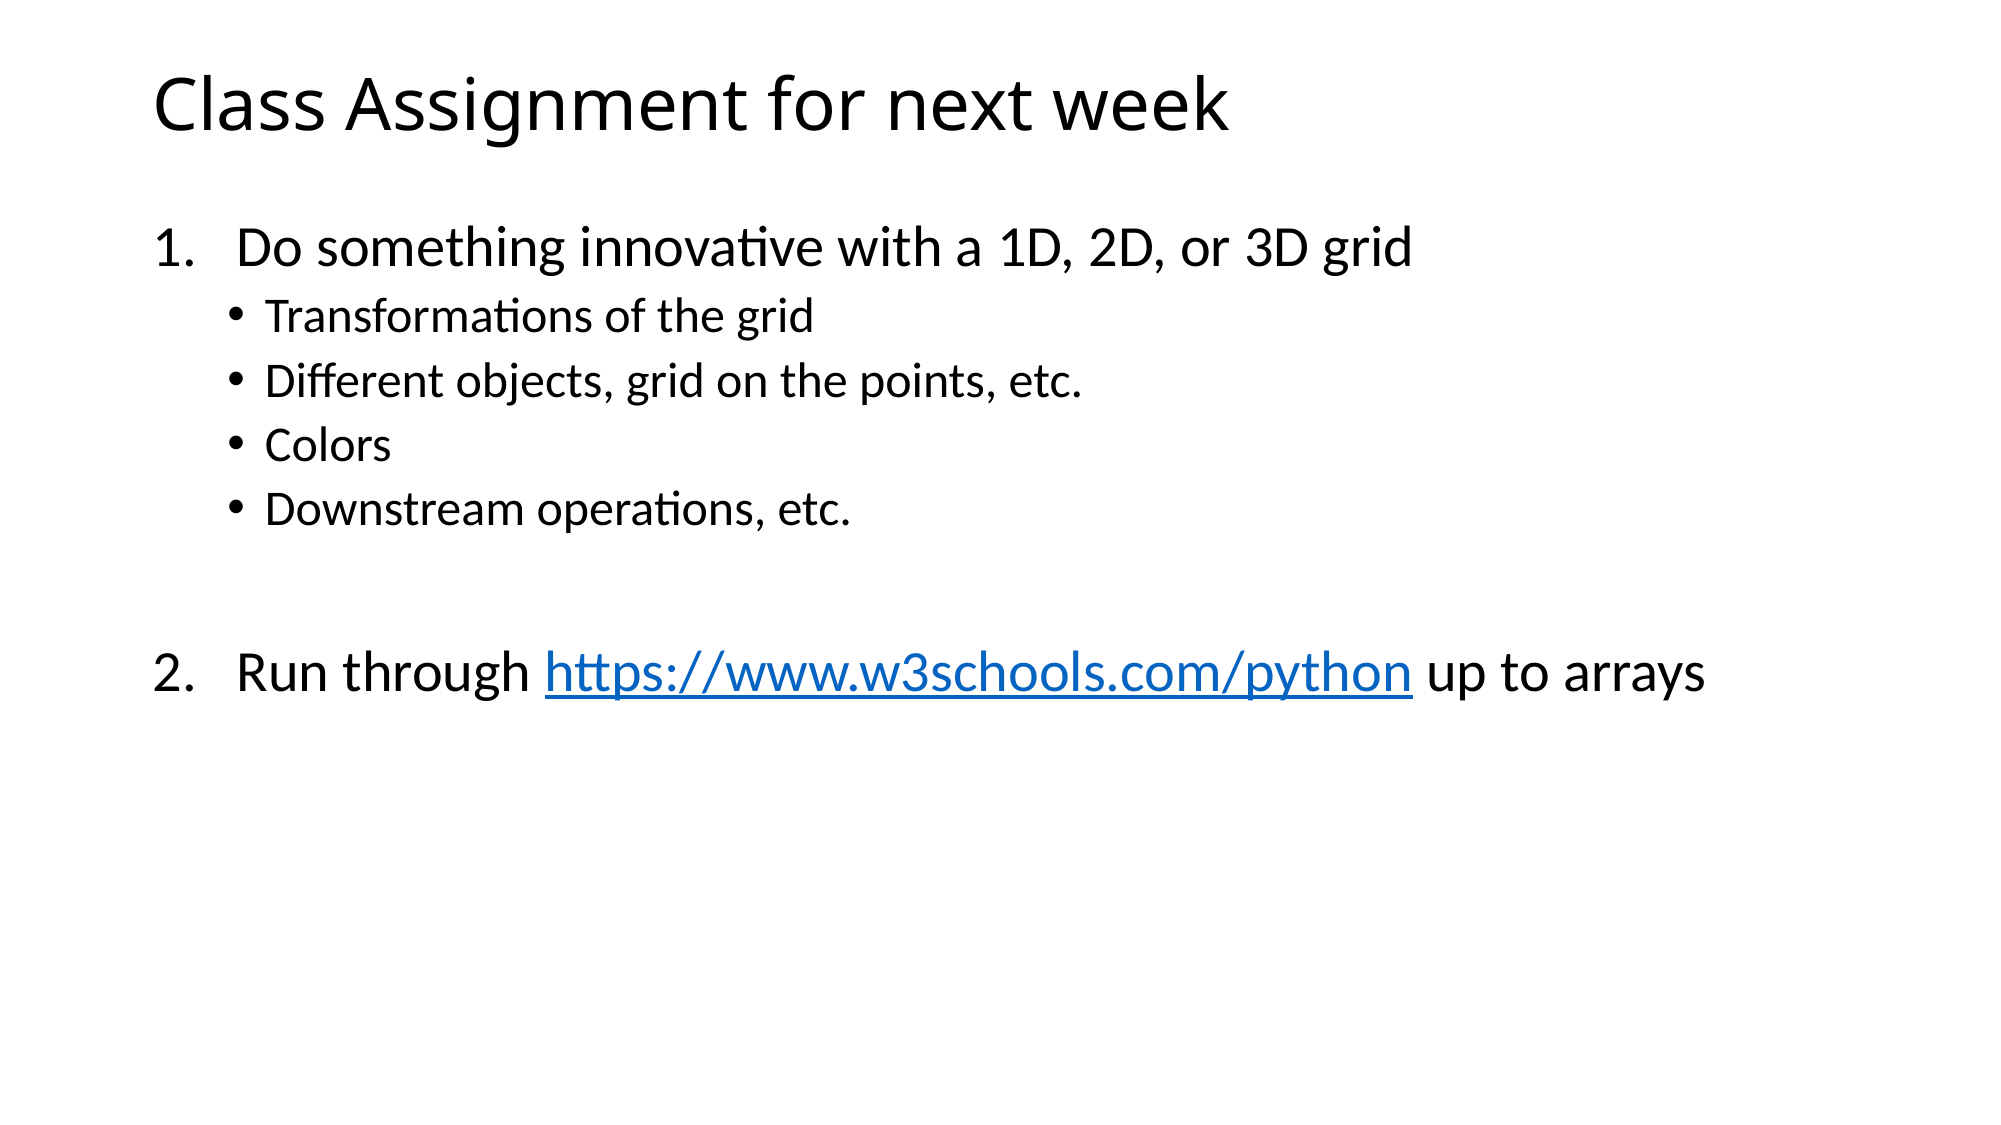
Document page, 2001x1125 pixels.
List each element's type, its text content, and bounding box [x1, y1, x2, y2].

title Class Assignment for next week [137, 59, 1863, 154]
list Do something innovative with a 1D, 2D, or 3D grid Transformations of the grid Different objects, grid on the points, etc. Colors Downstream operations, etc. Run through https://www.w3schools.com/python up to arrays [137, 208, 1863, 1014]
